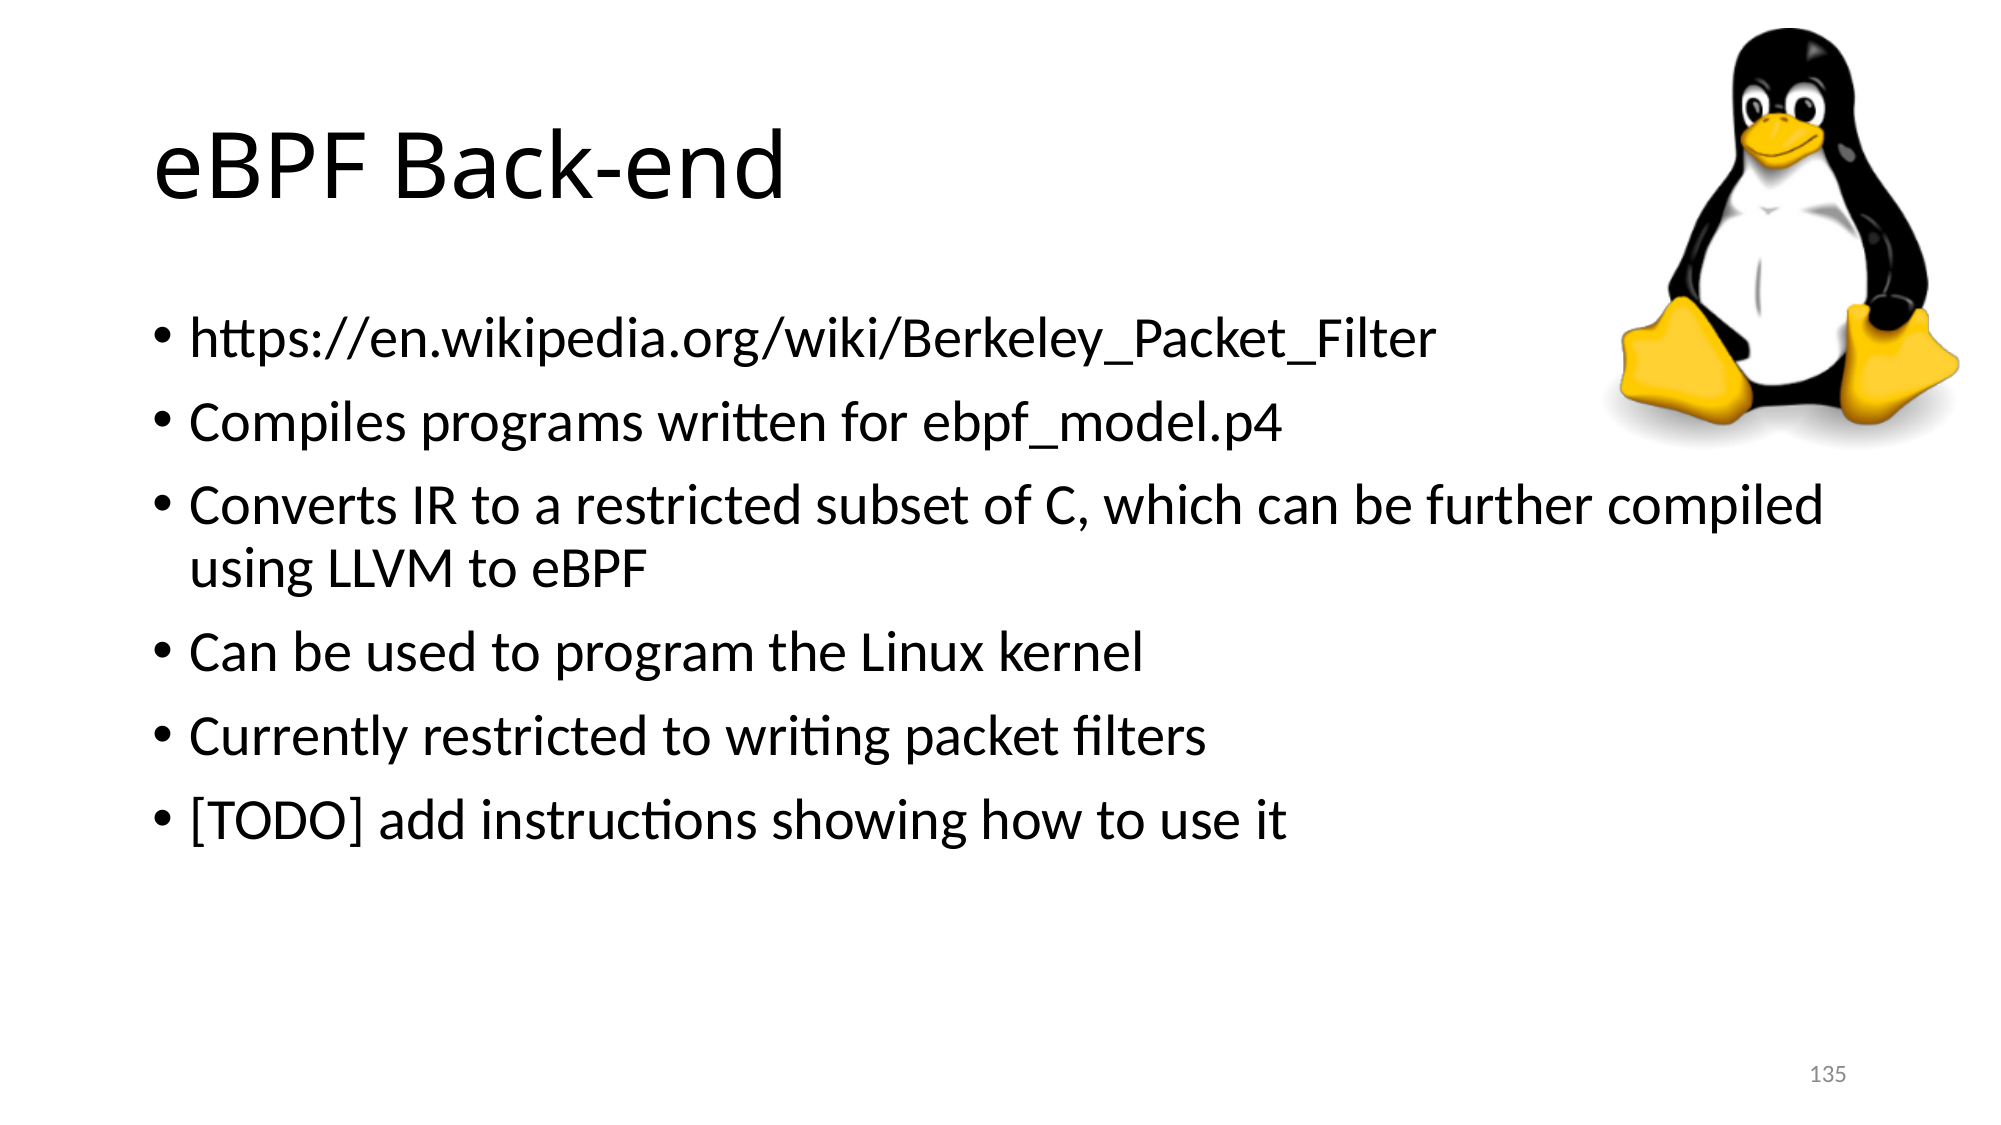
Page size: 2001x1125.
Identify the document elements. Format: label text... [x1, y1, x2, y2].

title eBPF Back-end [137, 59, 1597, 278]
picture [1597, 28, 1960, 455]
list https://en.wikipedia.org/wiki/Berkeley_Packet_Filter Compiles programs written for ebpf_model.p4 Converts IR to a restricted subset of C, which can be further compiled using LLVM to eBPF Can be used to program the Linux kernel Currently restricted to writing packet filters [TODO] add instructions showing how to use it [137, 299, 1863, 1014]
slide_number 135 [1412, 1042, 1863, 1103]
